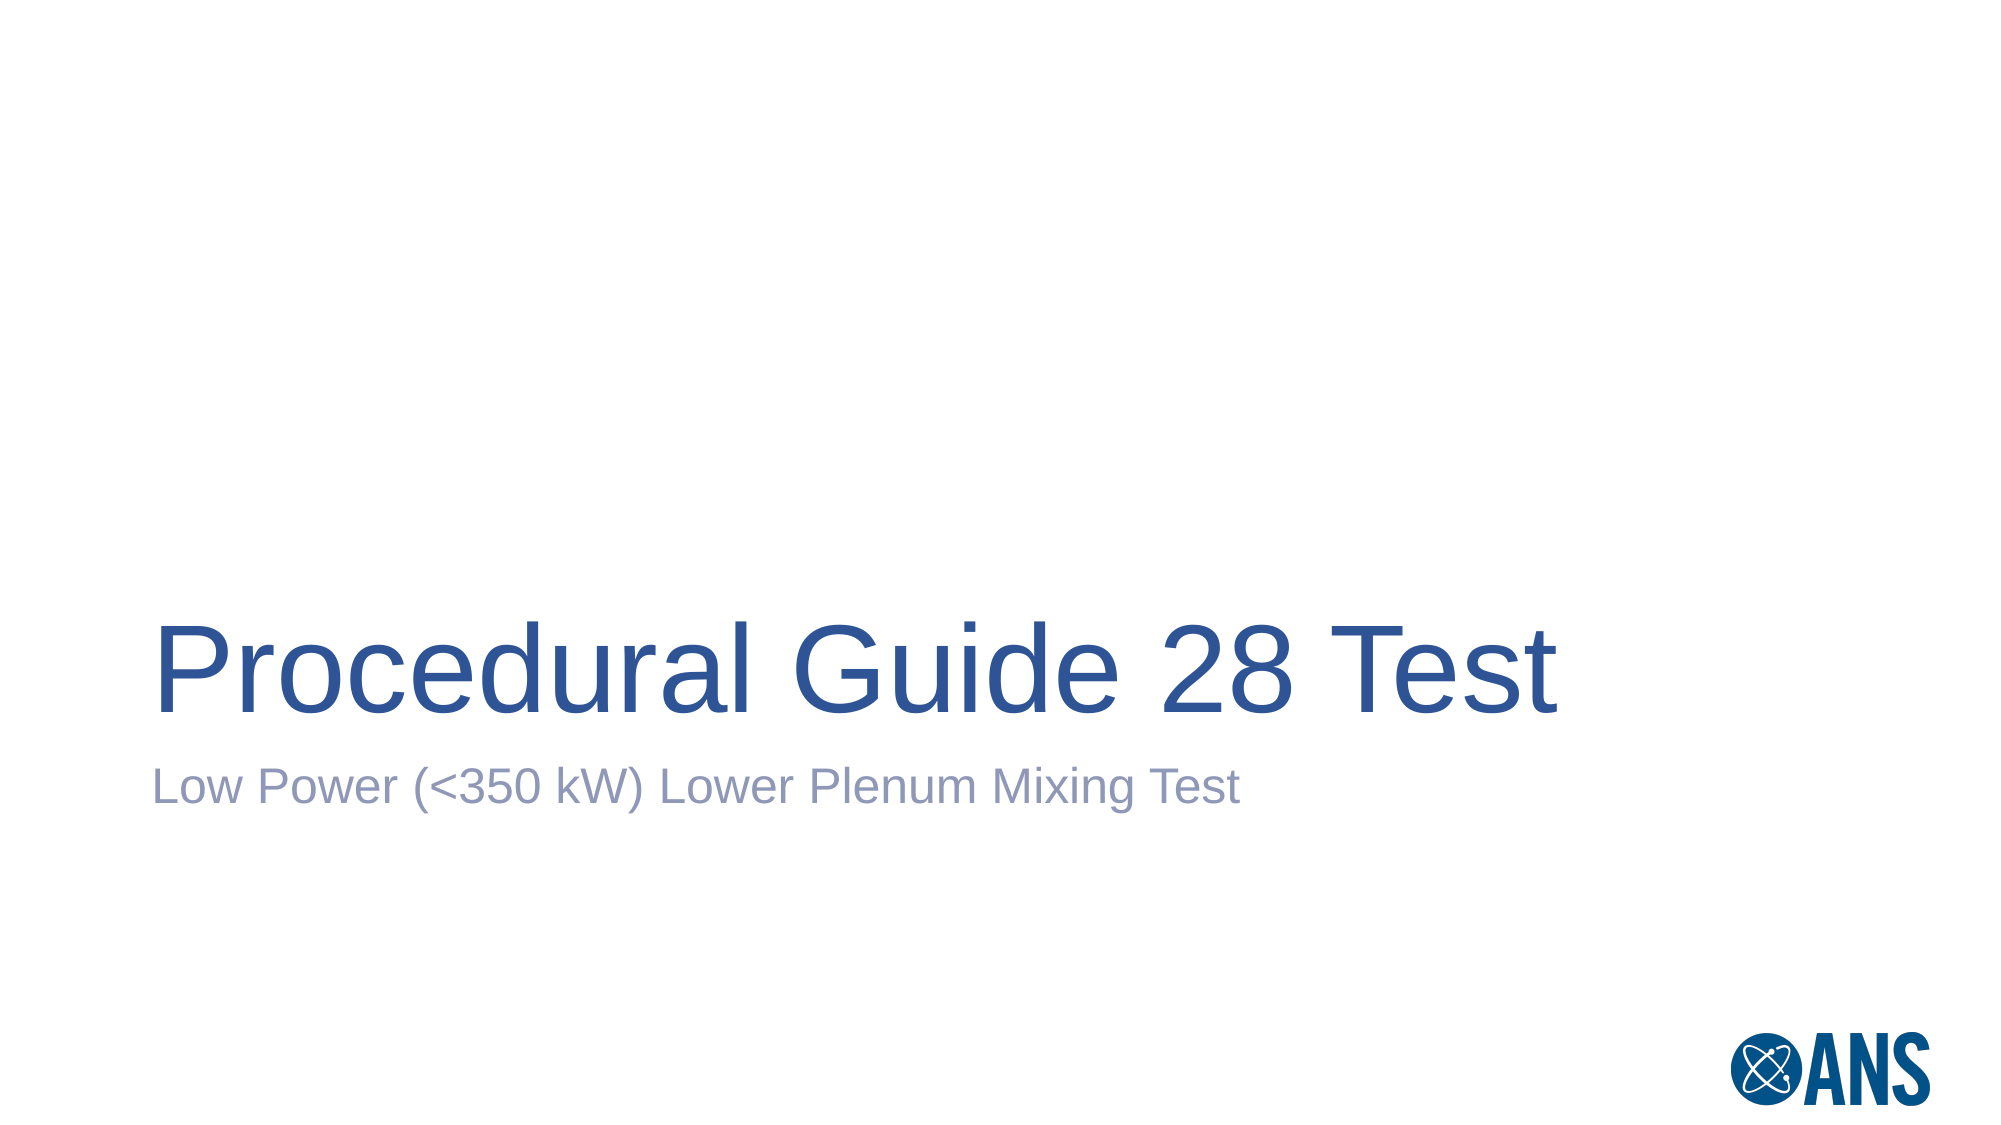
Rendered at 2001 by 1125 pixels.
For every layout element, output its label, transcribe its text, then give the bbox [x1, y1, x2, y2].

title Procedural Guide 28 Test [136, 280, 1862, 749]
list Low Power (<350 kW) Lower Plenum Mixing Test [136, 752, 1862, 999]
picture [1731, 1032, 1930, 1106]
